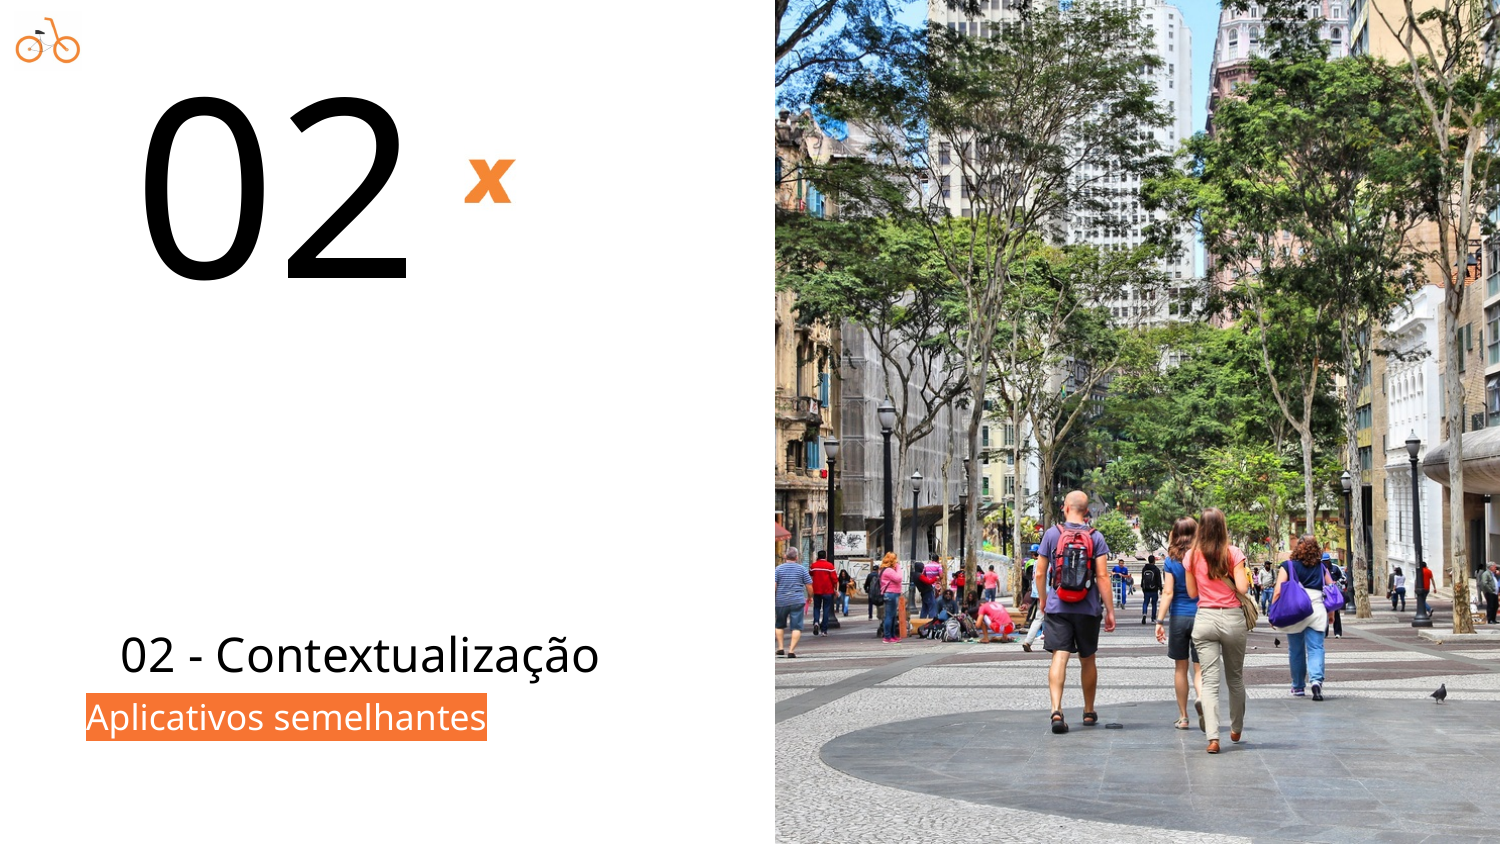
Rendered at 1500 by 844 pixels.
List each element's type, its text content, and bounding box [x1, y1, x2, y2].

picture [774, 0, 1500, 844]
title 02 [118, 88, 669, 344]
title 02 - Contextualização [105, 604, 769, 680]
picture [464, 146, 519, 214]
picture [14, 11, 82, 72]
subtitle Aplicativos semelhantes [70, 680, 769, 758]
